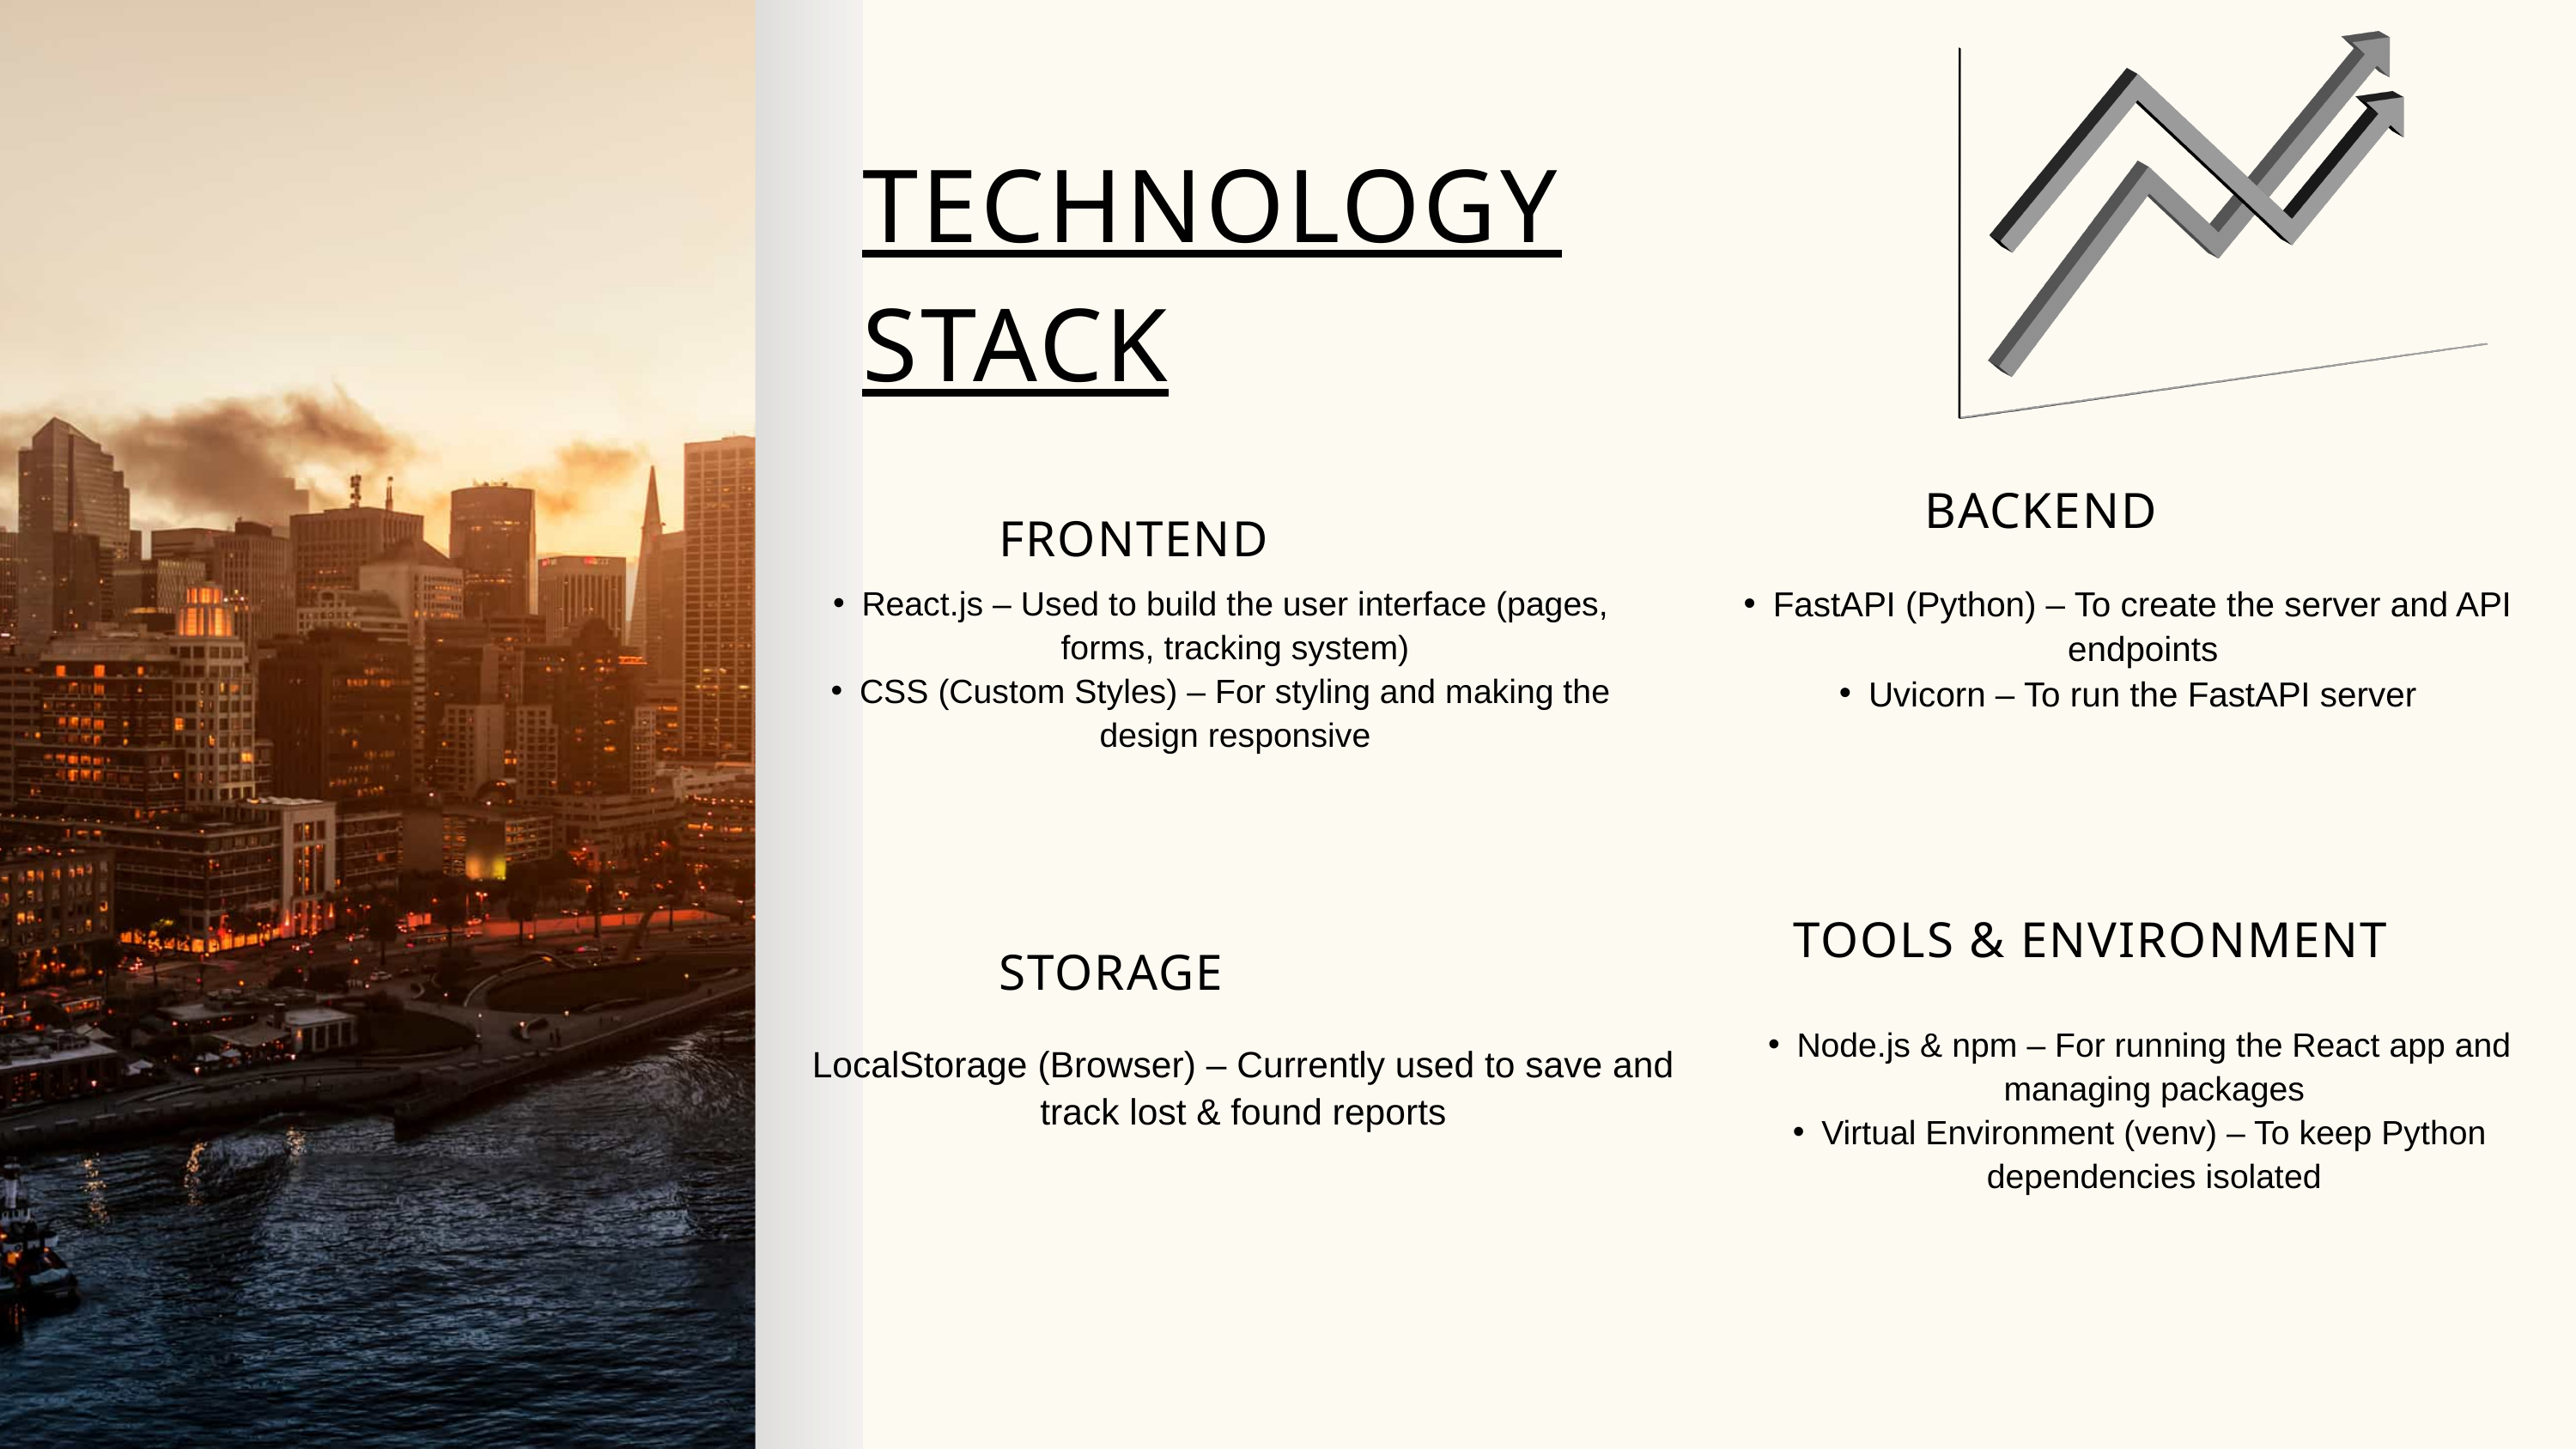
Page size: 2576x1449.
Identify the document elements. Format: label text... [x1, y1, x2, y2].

text_box [1958, 31, 2488, 419]
text_box FastAPI (Python) – To create the server and API endpoints Uvicorn – To run the FastAPI server [1690, 579, 2537, 759]
text_box FRONTEND [999, 500, 1488, 567]
text_box TOOLS & ENVIRONMENT [1793, 900, 2537, 967]
text_box LocalStorage (Browser) – Currently used to save and track lost & found reports [869, 1037, 1691, 1133]
text_box TECHNOLOGY STACK [869, 124, 1875, 402]
text_box BACKEND [1924, 470, 2414, 538]
text_box React.js – Used to build the user interface (pages, forms, tracking system) CSS (Custom Styles) – For styling and making the design responsive [869, 579, 1619, 798]
text_box [0, 0, 617, 1449]
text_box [621, 0, 863, 1449]
text_box STORAGE [999, 932, 1488, 1000]
text_box Node.js & npm – For running the React app and managing packages Virtual Environment (venv) – To keep Python dependencies isolated [1715, 1020, 2537, 1240]
